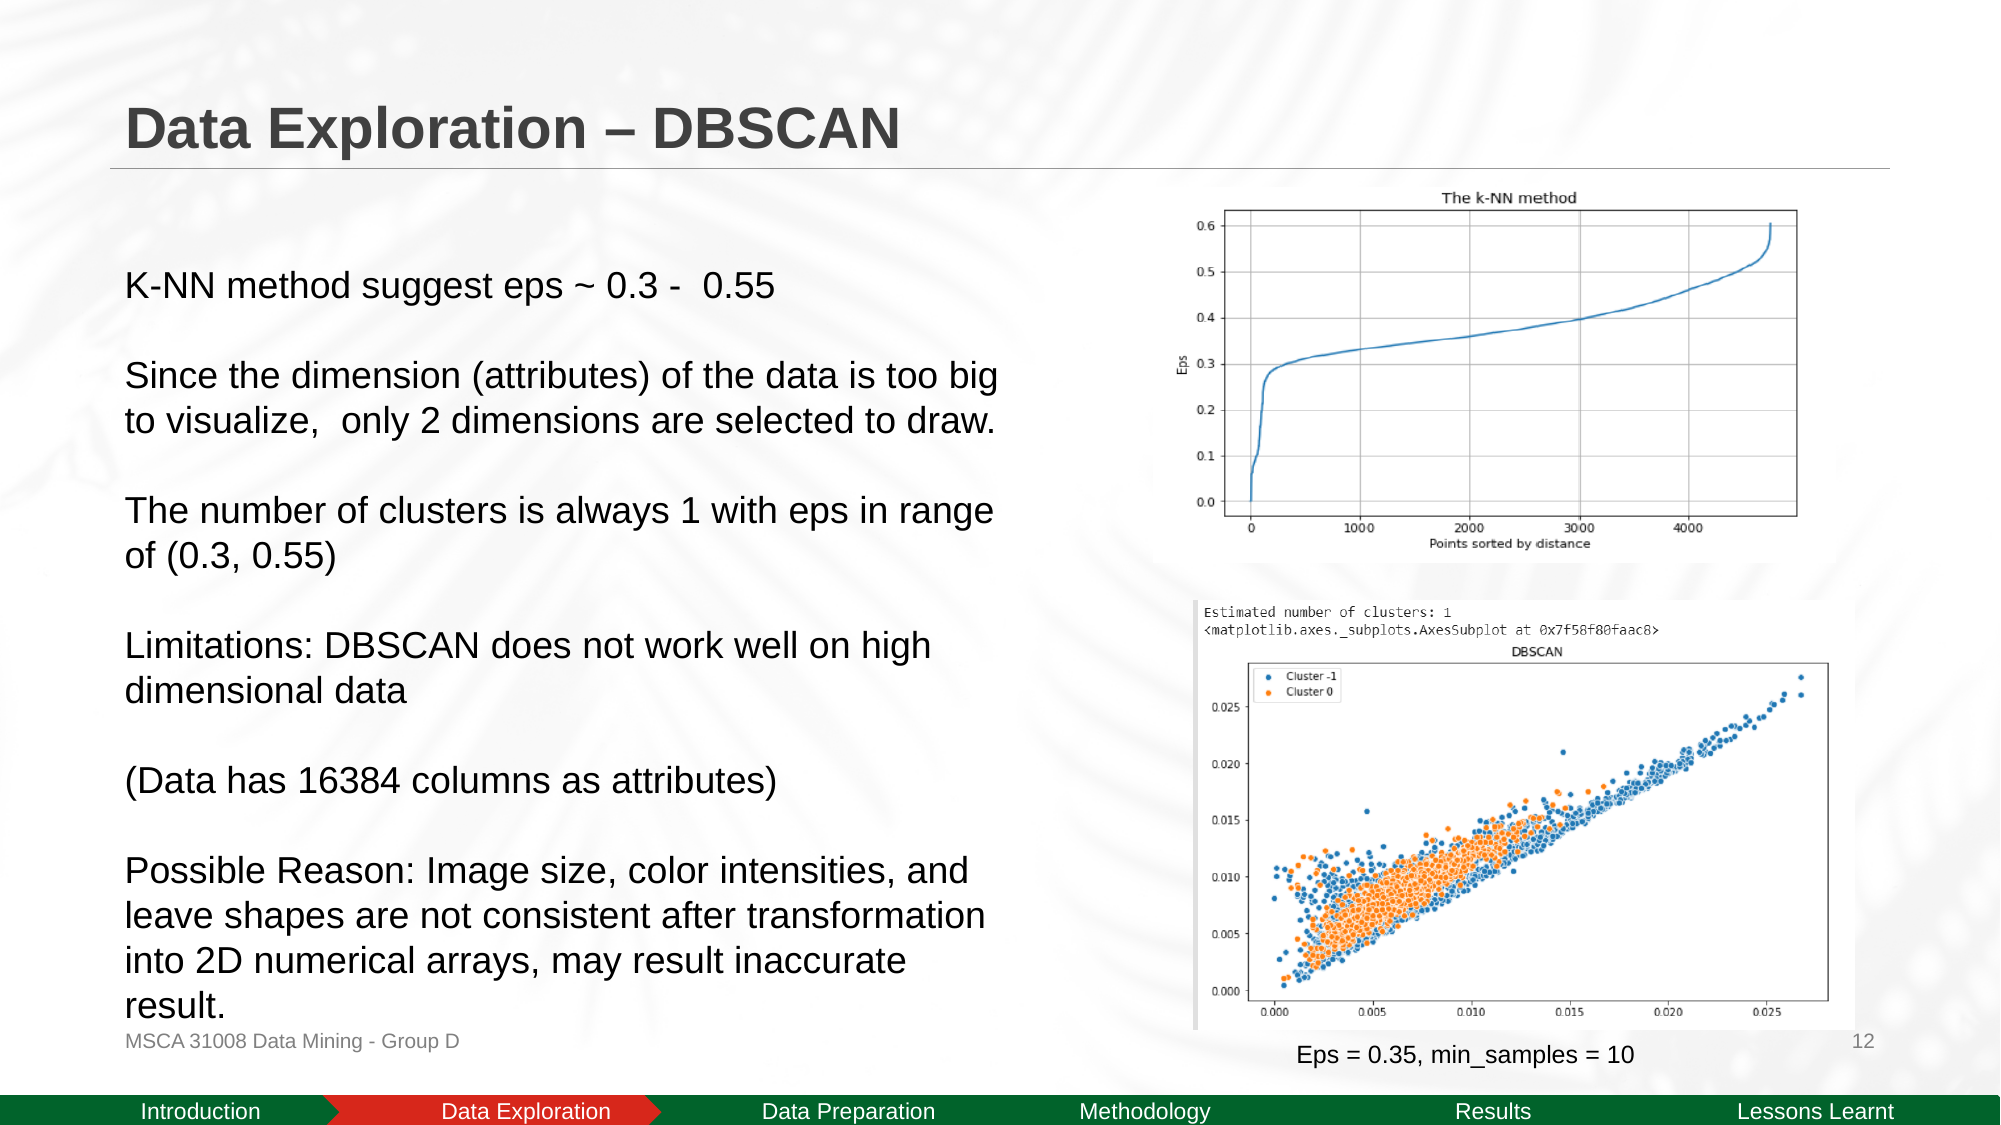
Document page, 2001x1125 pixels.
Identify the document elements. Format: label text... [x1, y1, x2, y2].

slide_number 12 [1651, 1023, 1890, 1058]
picture [1193, 600, 1855, 1030]
text_box K-NN method suggest eps ~ 0.3 - 0.55 Since the dimension (attributes) of the data is too big to visualize, only 2 dimensions are selected to draw. The number of clusters is always 1 with eps in range of (0.3, 0.55) Limitations: DBSCAN does not work well on high dimensional data (Data has 16384 columns as attributes) Possible Reason: Image size, color intensities, and leave shapes are not consistent after transformation into 2D numerical arrays, may result inaccurate result. [109, 253, 1034, 1095]
title Data Exploration – DBSCAN [109, 0, 1890, 169]
picture [1153, 187, 1836, 563]
text_box Eps = 0.35, min_samples = 10 [1281, 1030, 1651, 1076]
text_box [0, 1095, 2000, 1125]
